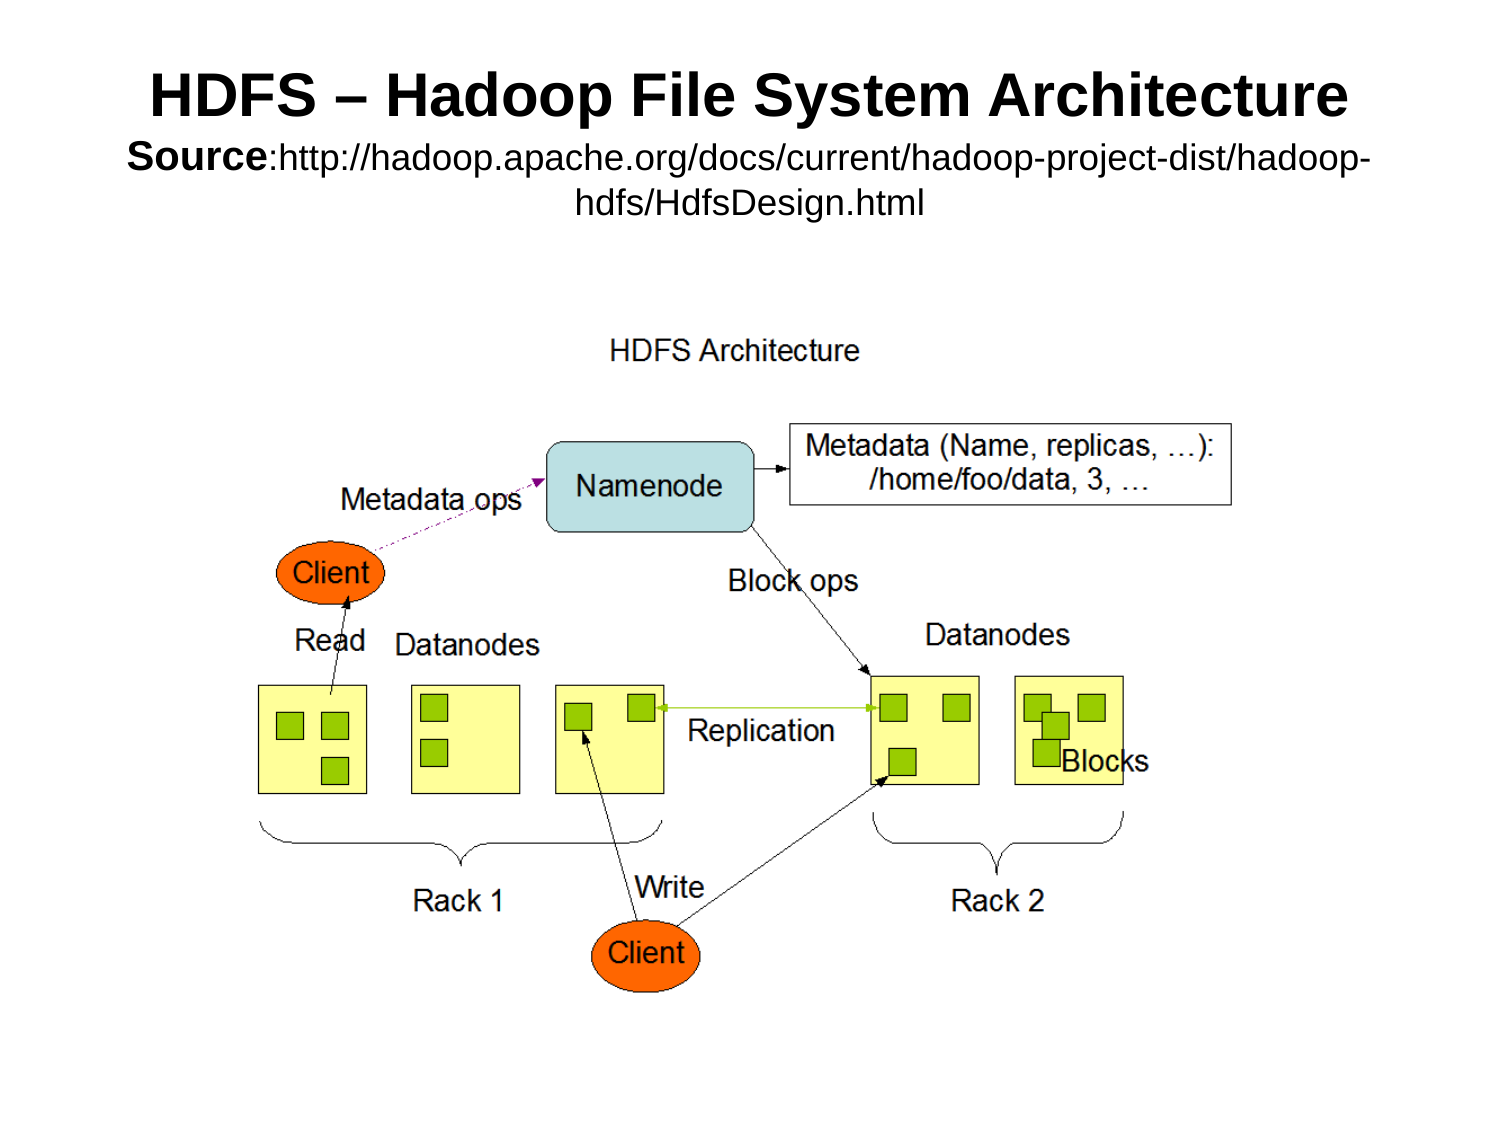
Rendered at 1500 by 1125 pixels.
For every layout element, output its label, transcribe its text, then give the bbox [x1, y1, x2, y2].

title HDFS – Hadoop File System Architecture Source:http://hadoop.apache.org/docs/current/hadoop-project-dist/hadoop-hdfs/HdfsDesign.html [75, 45, 1425, 233]
picture [249, 324, 1233, 1005]
